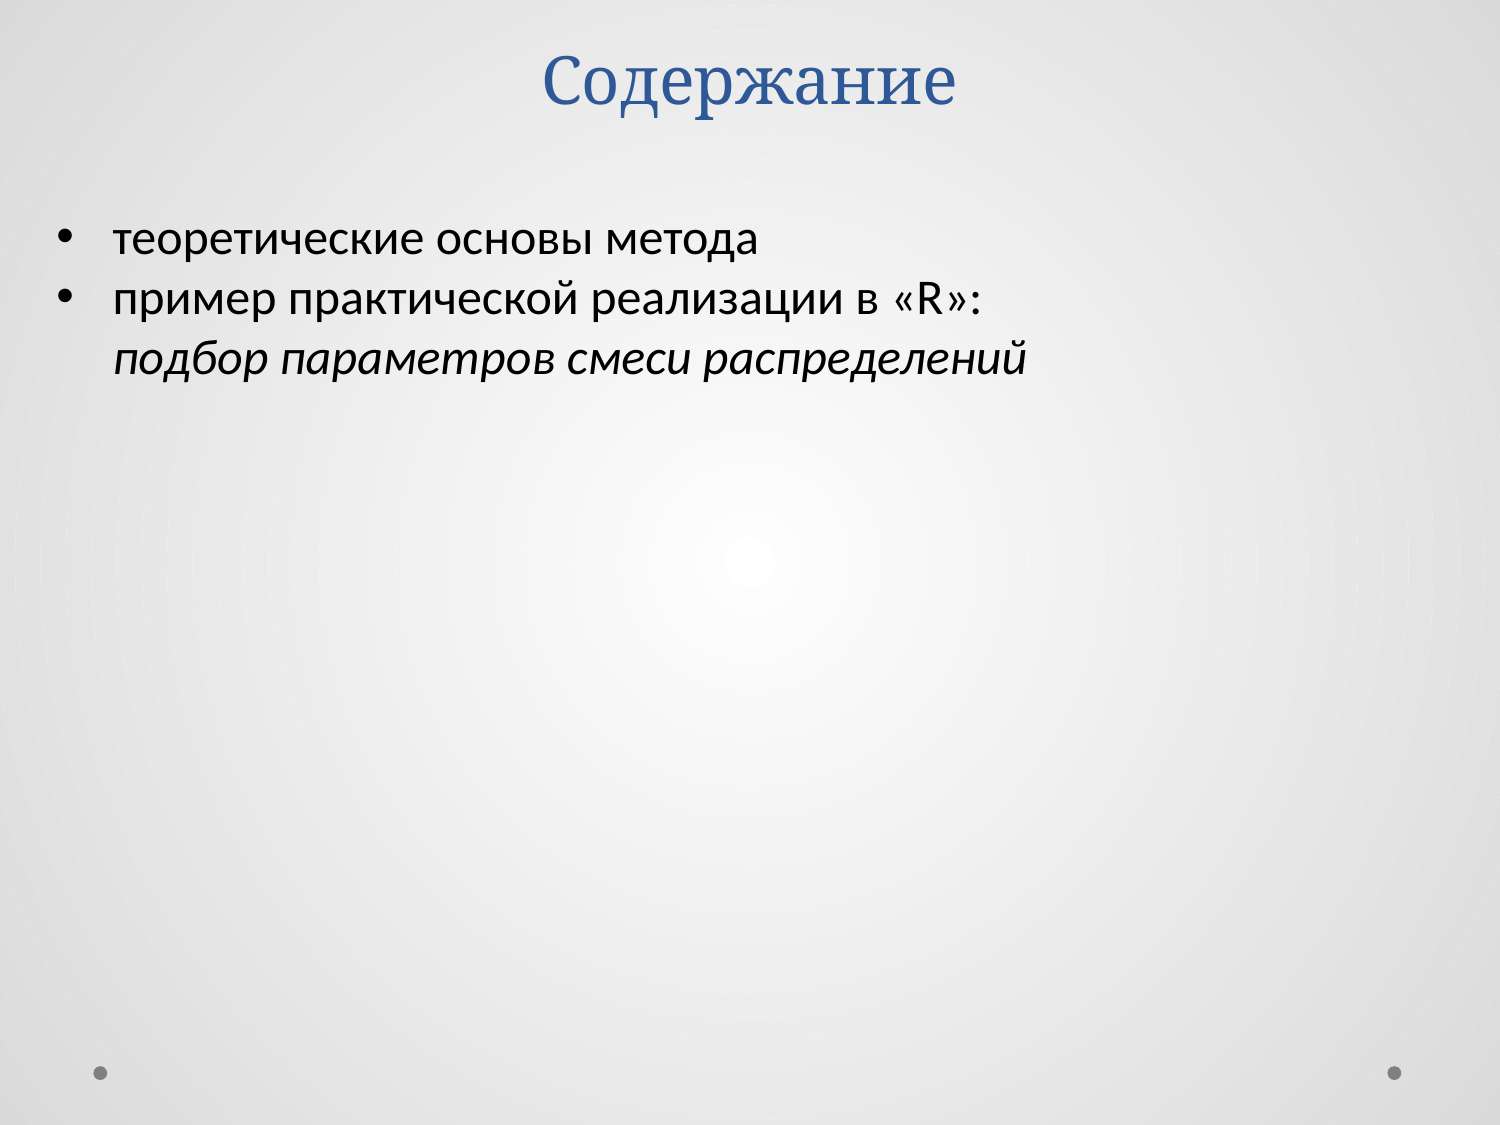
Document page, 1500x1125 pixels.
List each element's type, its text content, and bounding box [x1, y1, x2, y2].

list теоретические основы метода пример практической реализации в «R»: подбор параметров смеси распределений [41, 137, 1459, 1059]
title Содержание [75, 0, 1425, 126]
